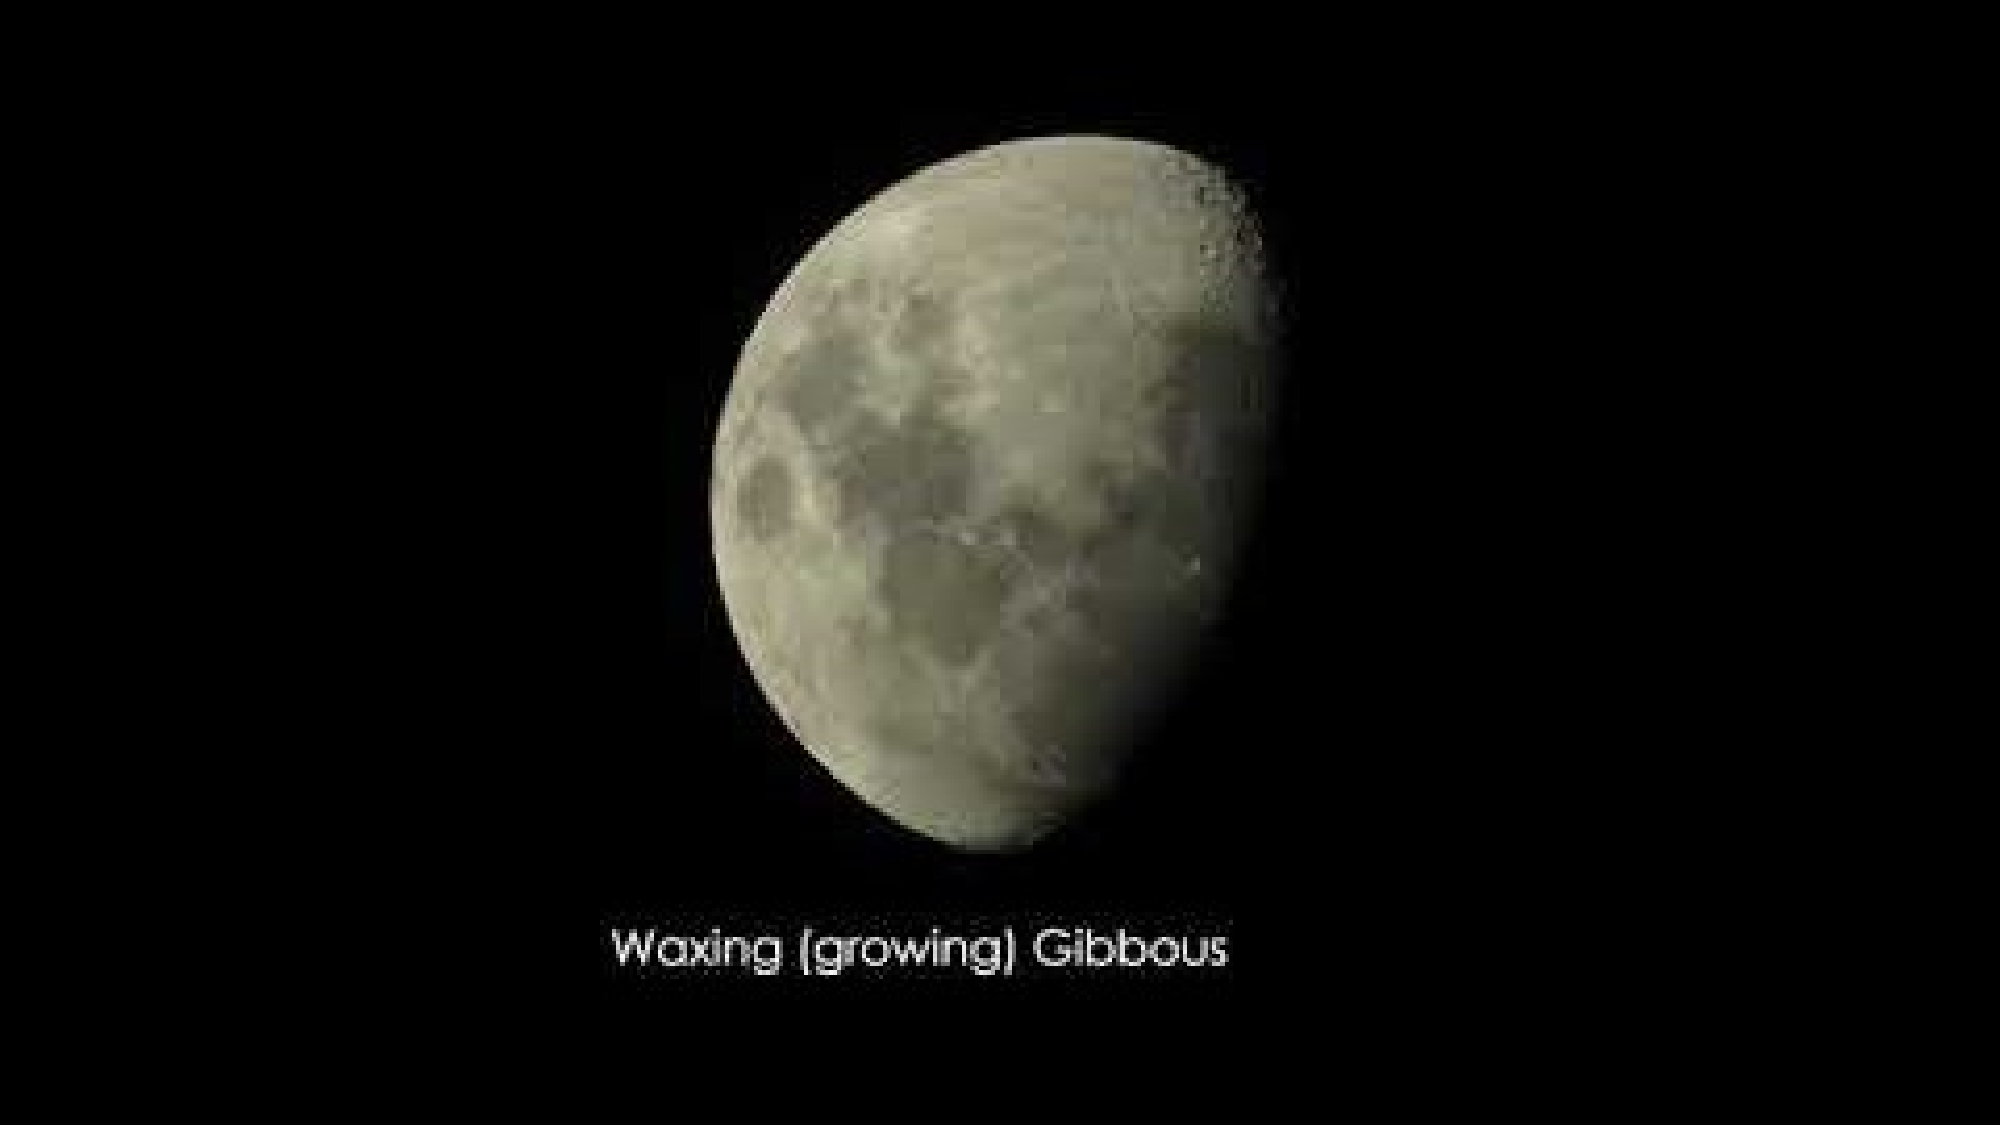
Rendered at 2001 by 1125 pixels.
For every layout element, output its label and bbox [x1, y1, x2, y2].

text_box [0, 0, 2000, 1125]
